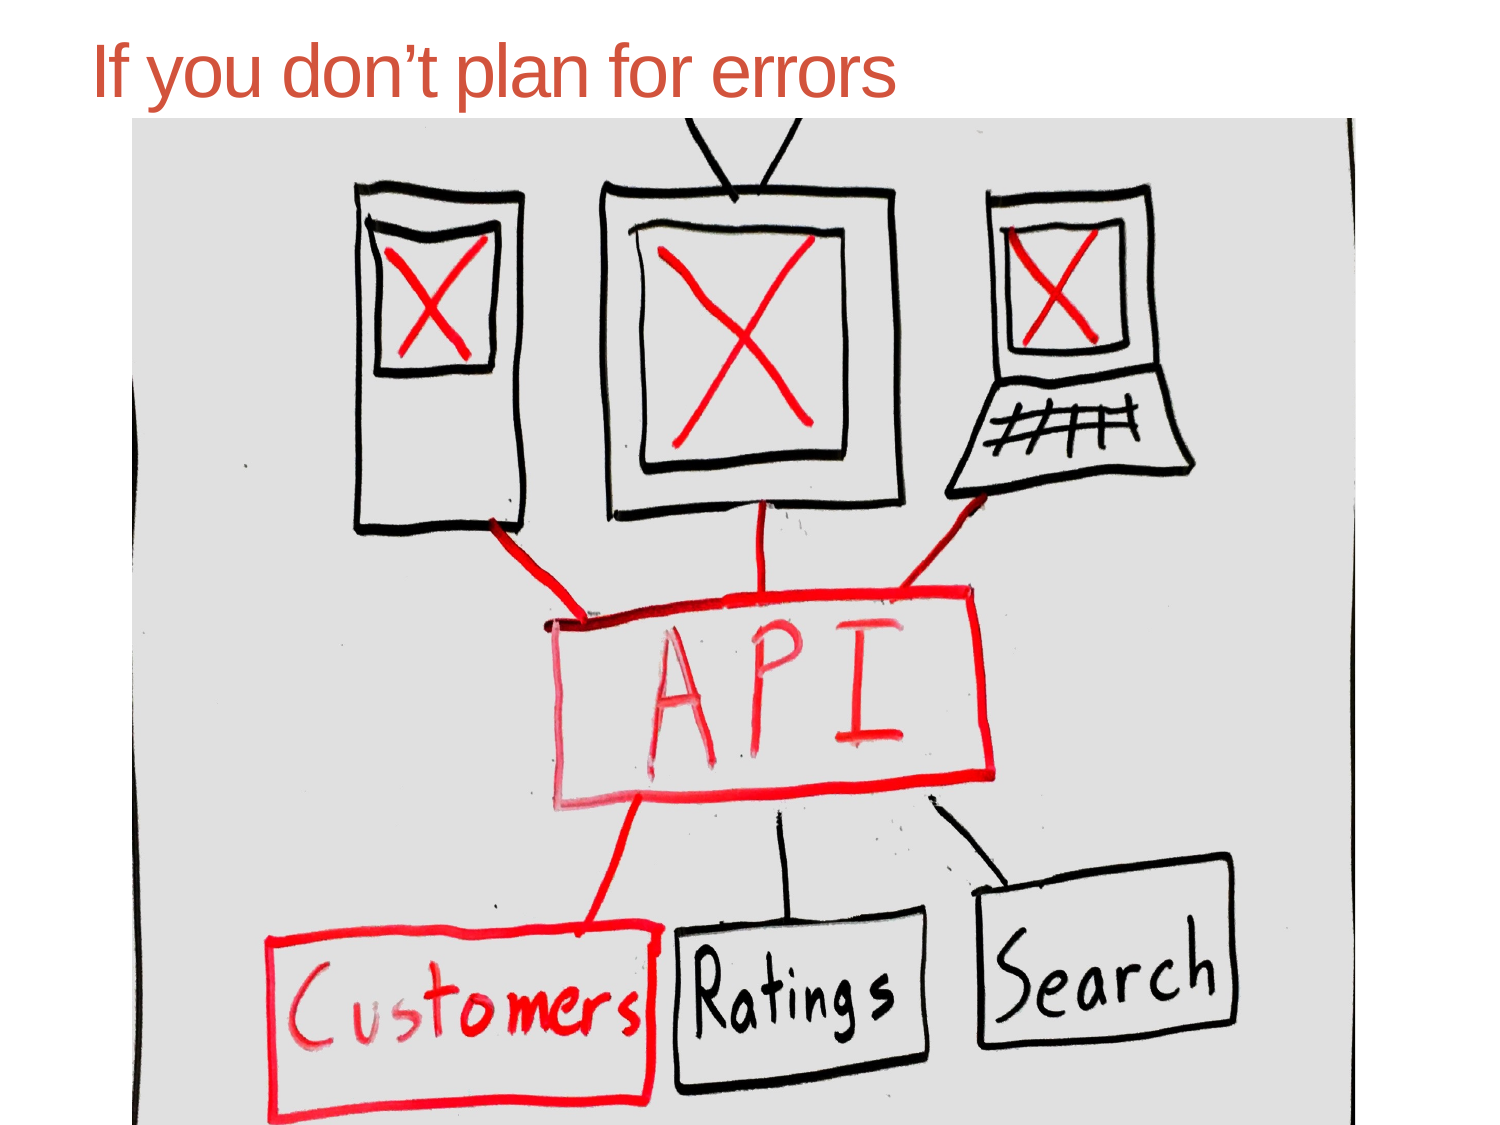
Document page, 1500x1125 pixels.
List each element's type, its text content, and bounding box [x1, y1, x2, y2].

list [131, 117, 1356, 1125]
title If you don’t plan for errors [75, 14, 1425, 121]
